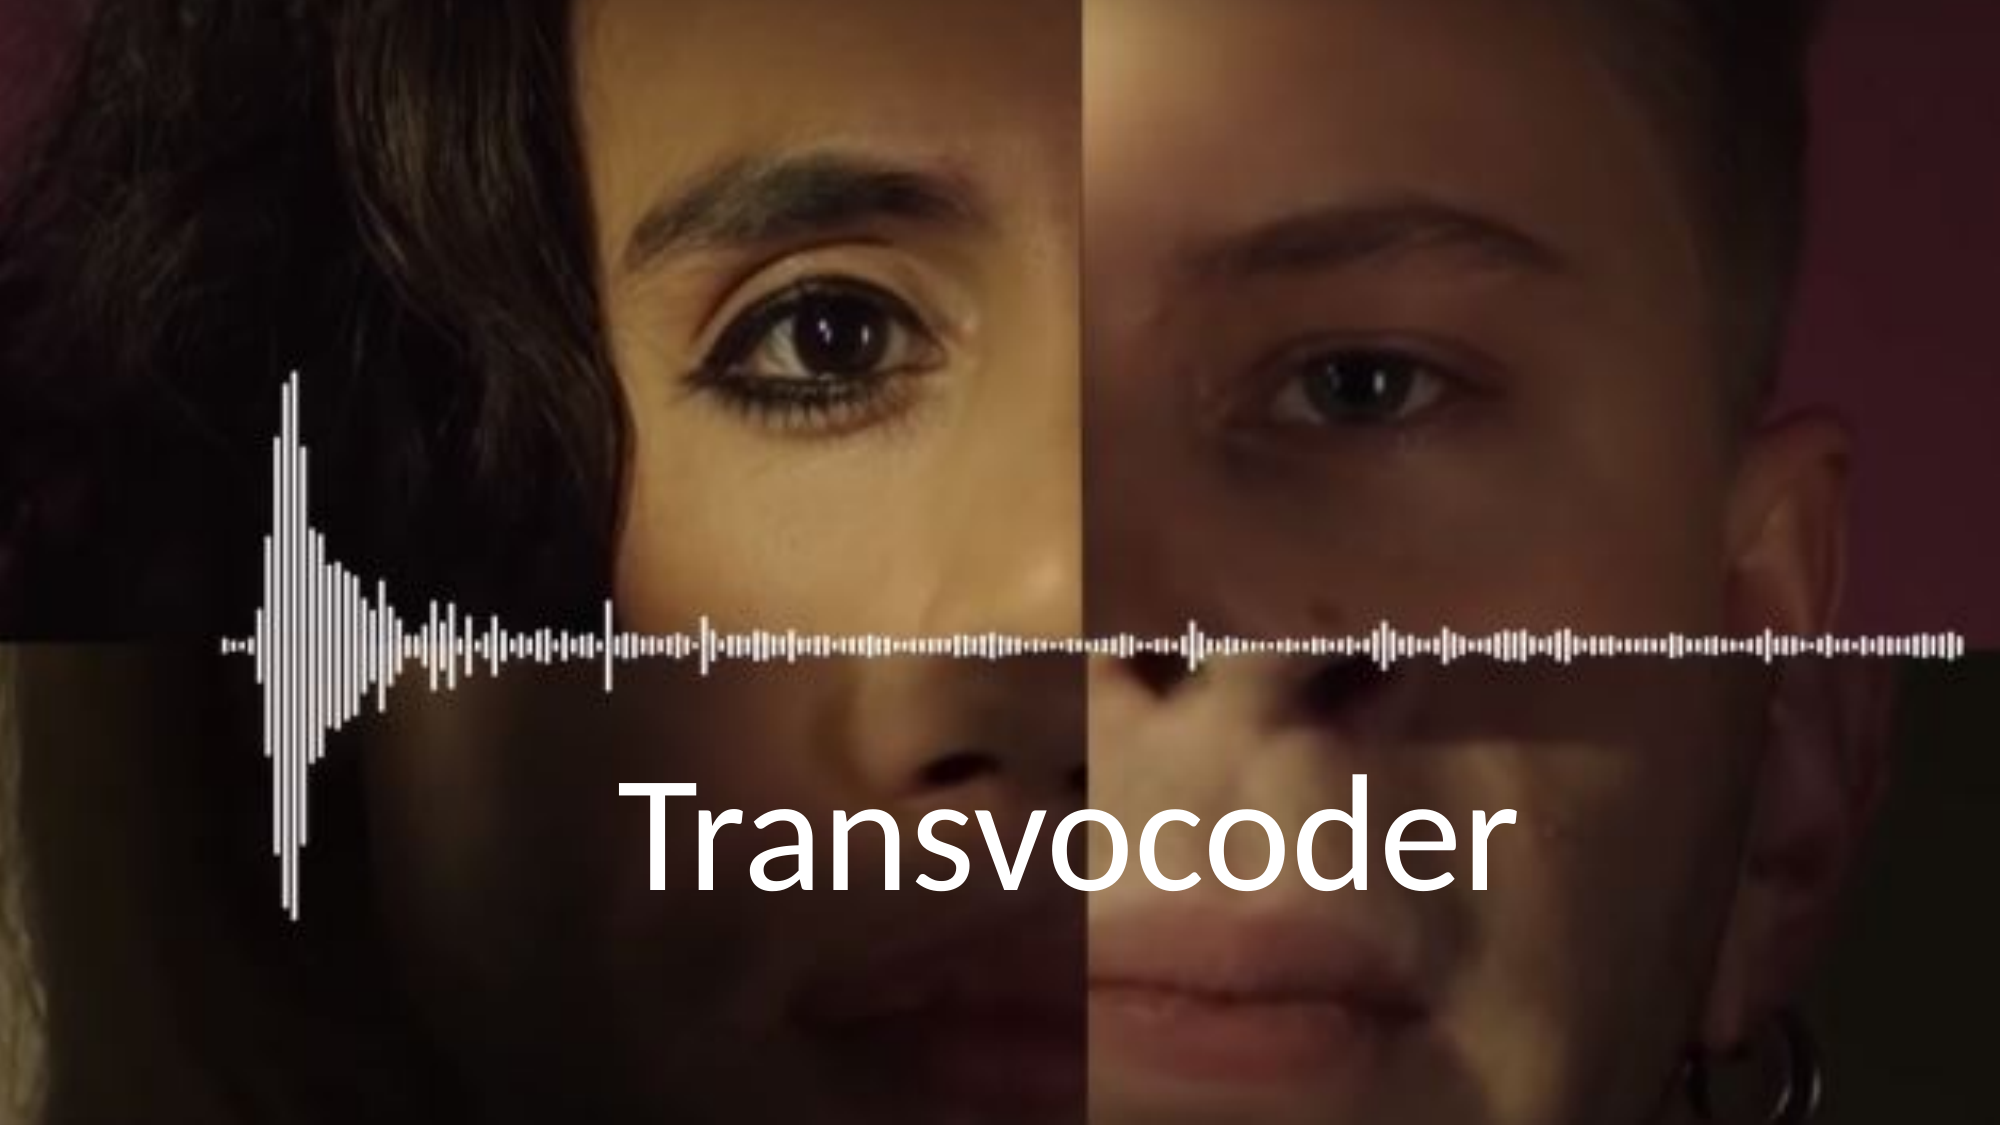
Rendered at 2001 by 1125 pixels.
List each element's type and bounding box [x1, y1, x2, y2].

list [0, 0, 2000, 1125]
